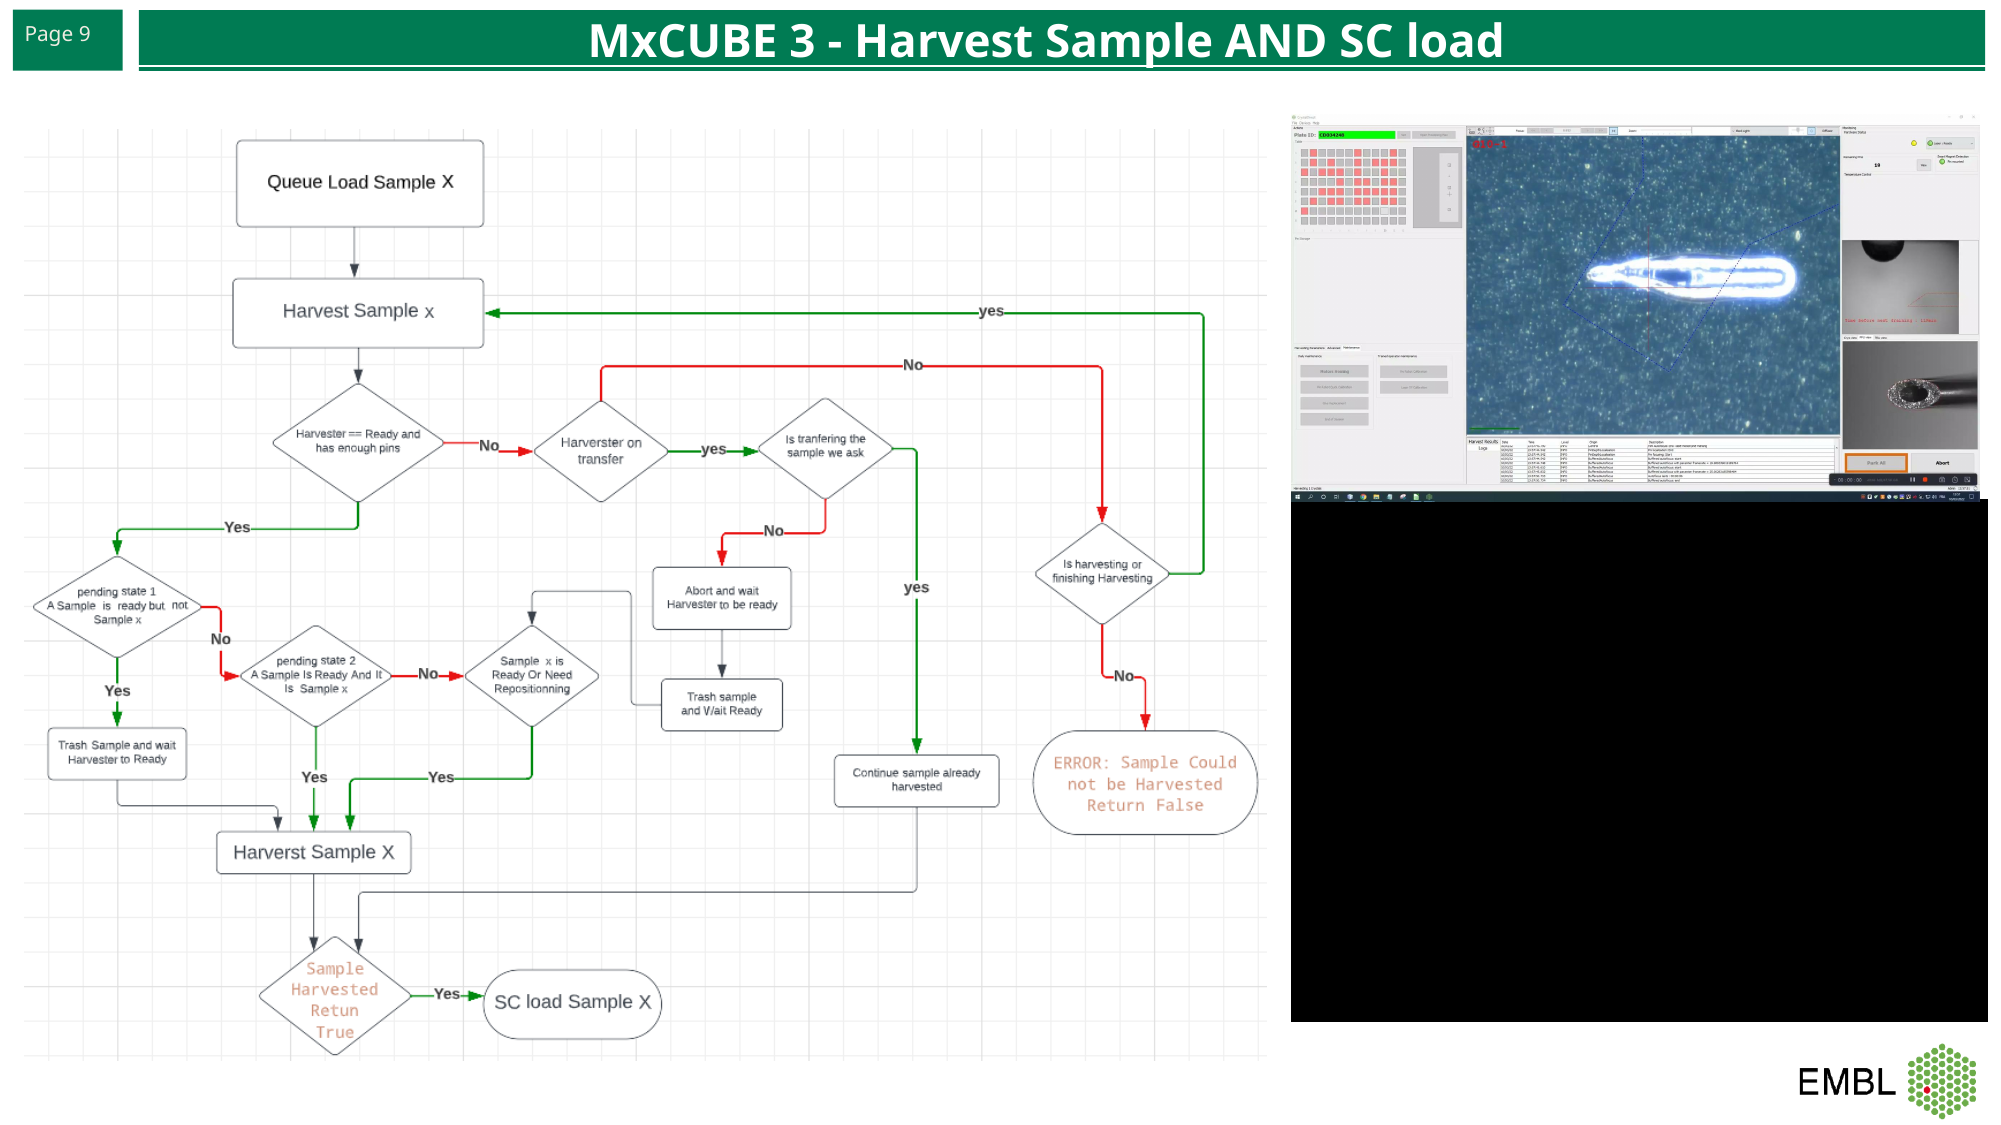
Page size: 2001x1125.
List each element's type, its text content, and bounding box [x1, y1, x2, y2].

picture [1784, 1032, 1988, 1125]
text_box MxCUBE 3 - Harvest Sample AND SC load [127, 9, 1988, 67]
picture [24, 129, 1267, 1061]
picture [1291, 114, 1988, 1022]
slide_number Page ‹#› [18, 20, 109, 56]
